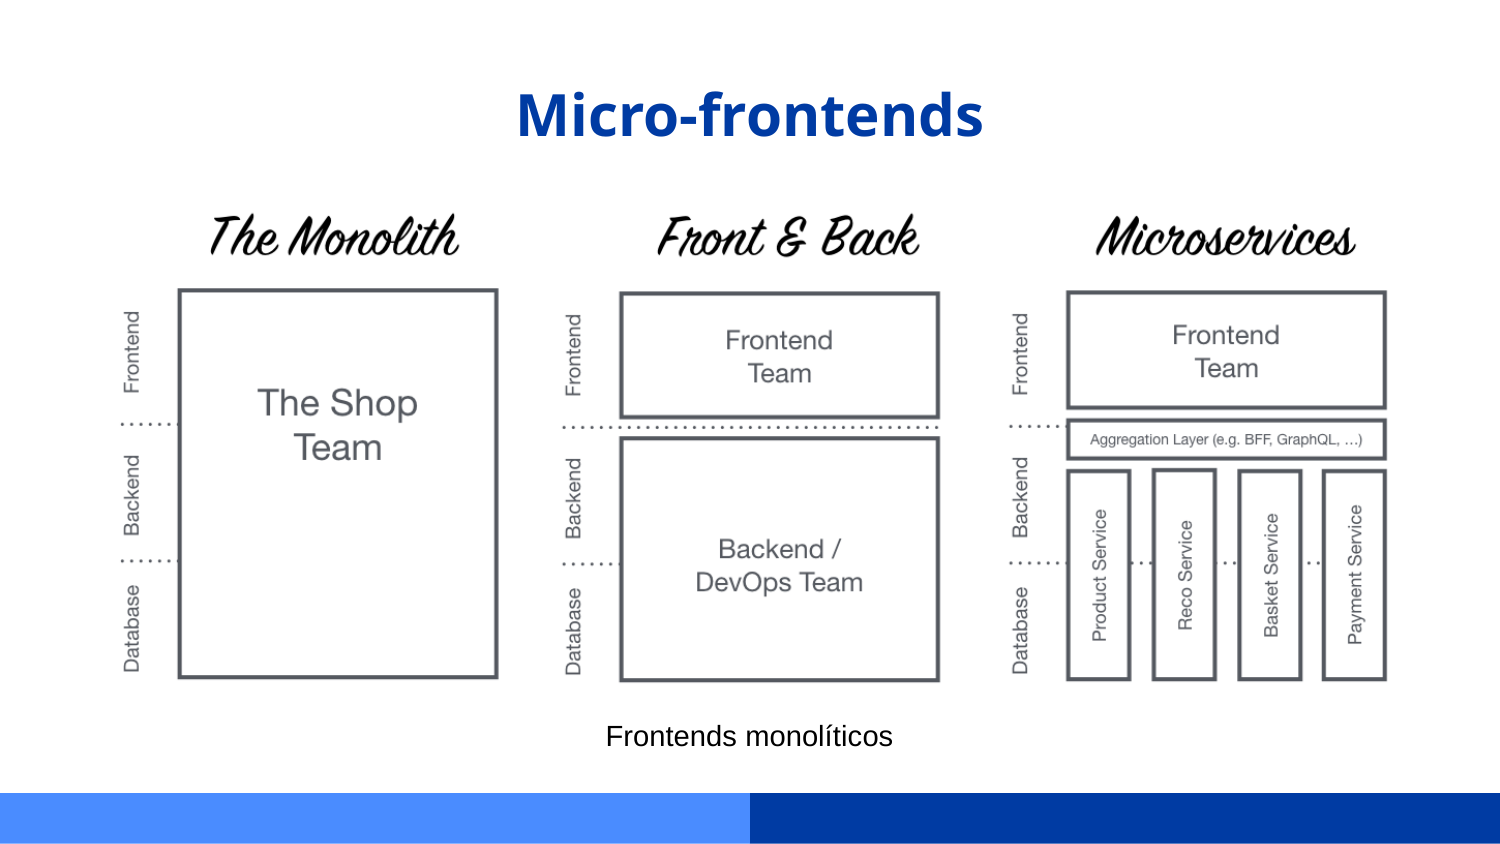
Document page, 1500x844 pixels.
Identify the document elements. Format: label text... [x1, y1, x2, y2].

text_box Frontends monolíticos [590, 712, 909, 760]
title Micro-frontends [117, 62, 1383, 157]
picture [89, 188, 1411, 704]
